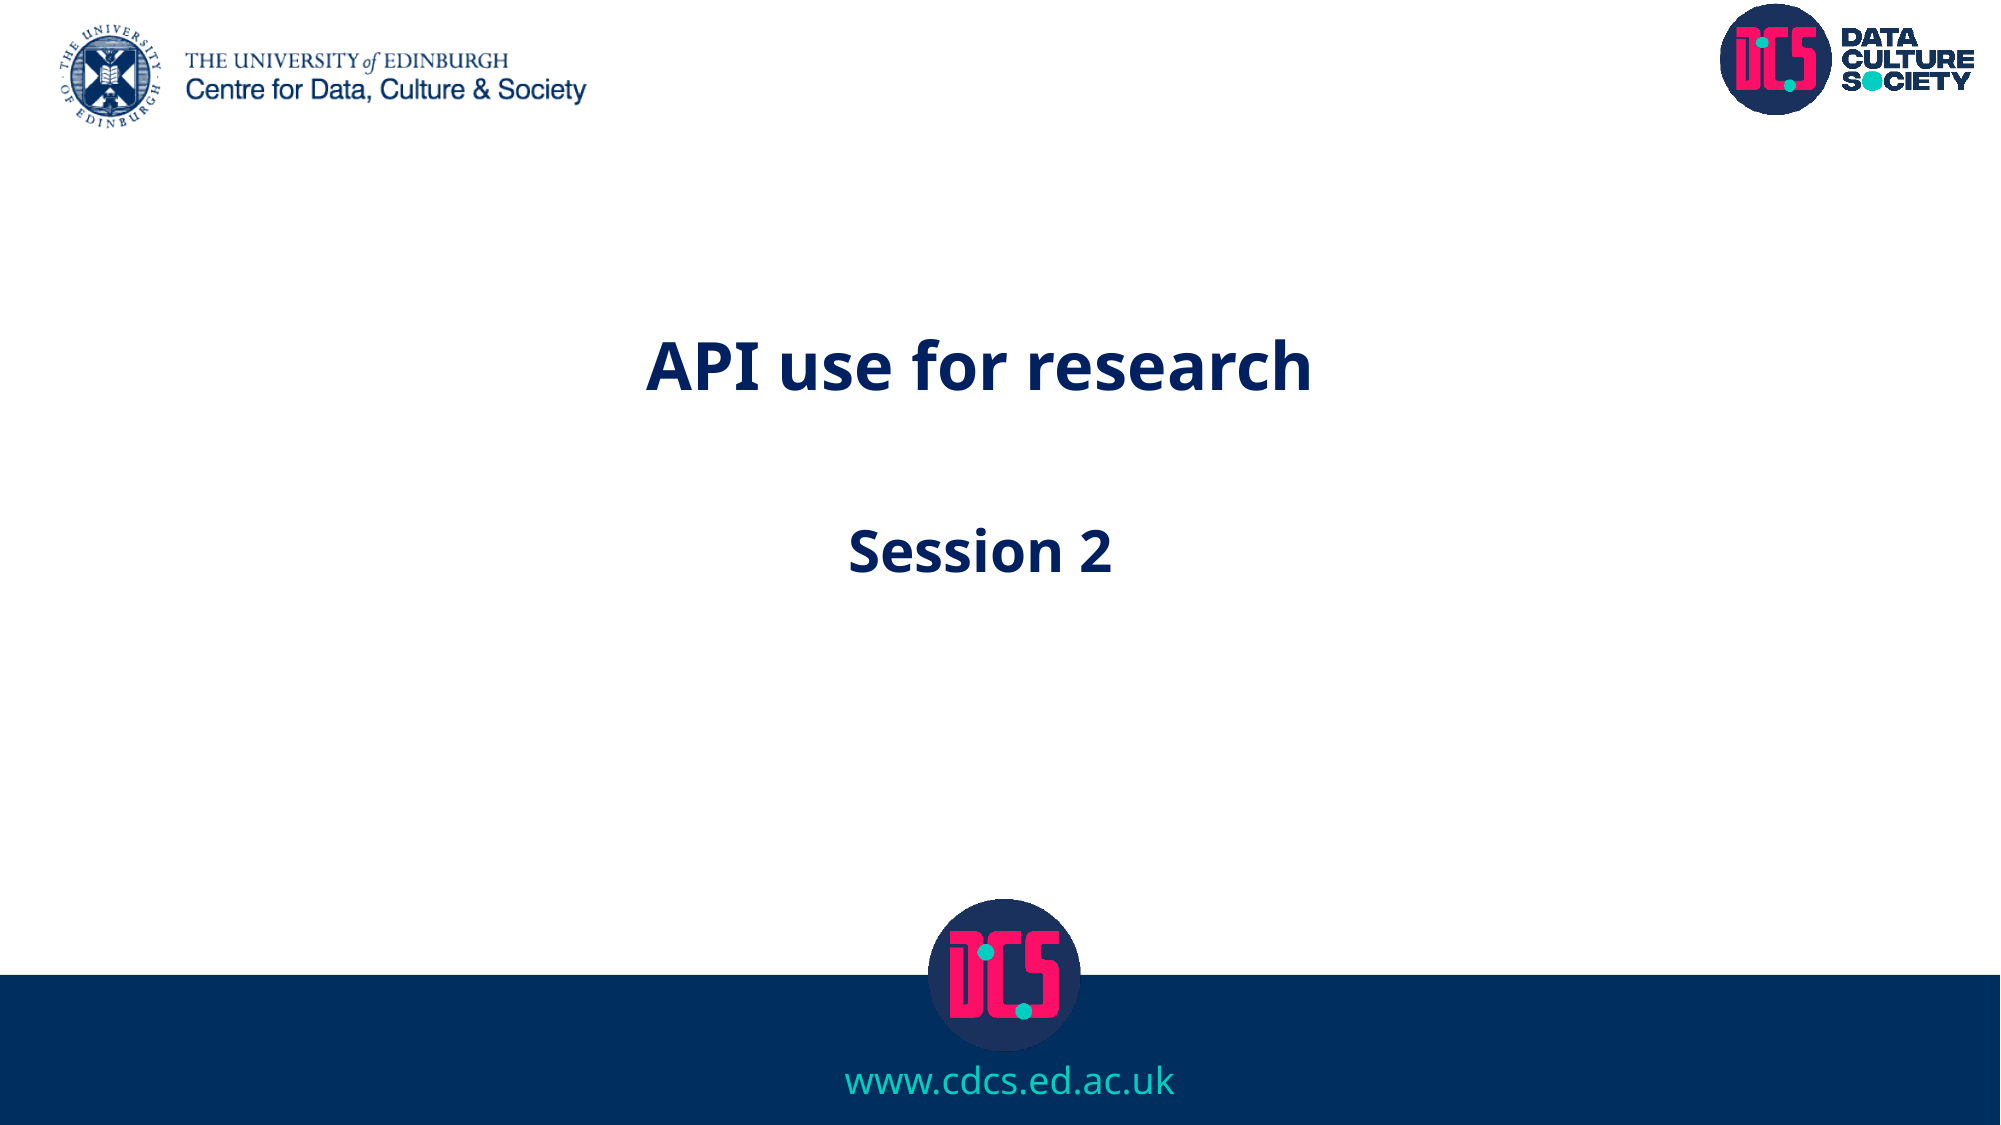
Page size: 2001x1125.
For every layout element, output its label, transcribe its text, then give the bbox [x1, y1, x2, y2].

picture [58, 24, 587, 129]
text_box www.cdcs.ed.ac.uk [829, 1049, 1194, 1110]
text_box [0, 974, 2000, 1125]
picture [914, 885, 1094, 1065]
picture [1704, 0, 2000, 224]
text_box API use for research Session 2 [432, 300, 1529, 592]
